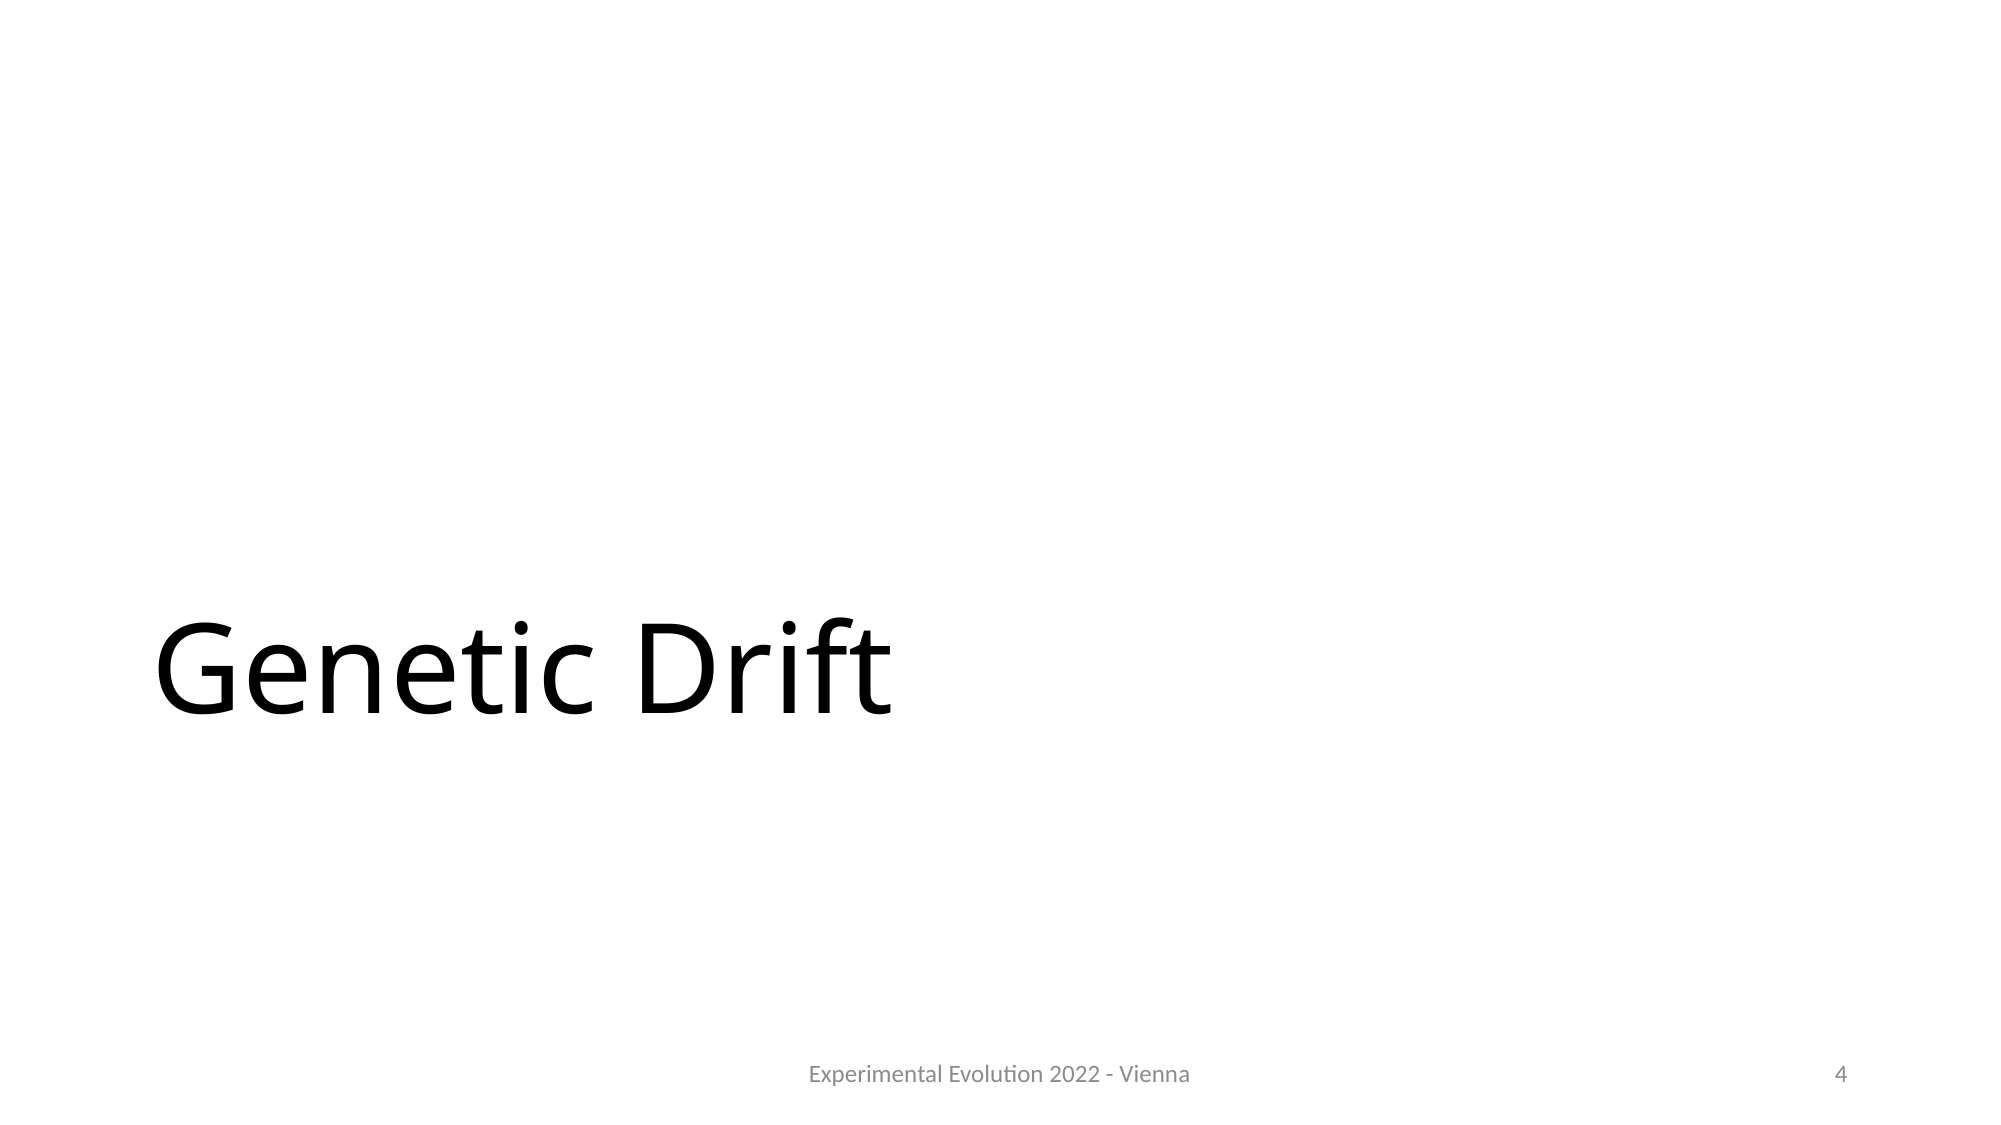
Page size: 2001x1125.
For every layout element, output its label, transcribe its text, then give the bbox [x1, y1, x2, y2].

slide_number 4 [1412, 1042, 1863, 1103]
footer Experimental Evolution 2022 - Vienna [662, 1042, 1338, 1103]
title Genetic Drift [136, 280, 1862, 749]
